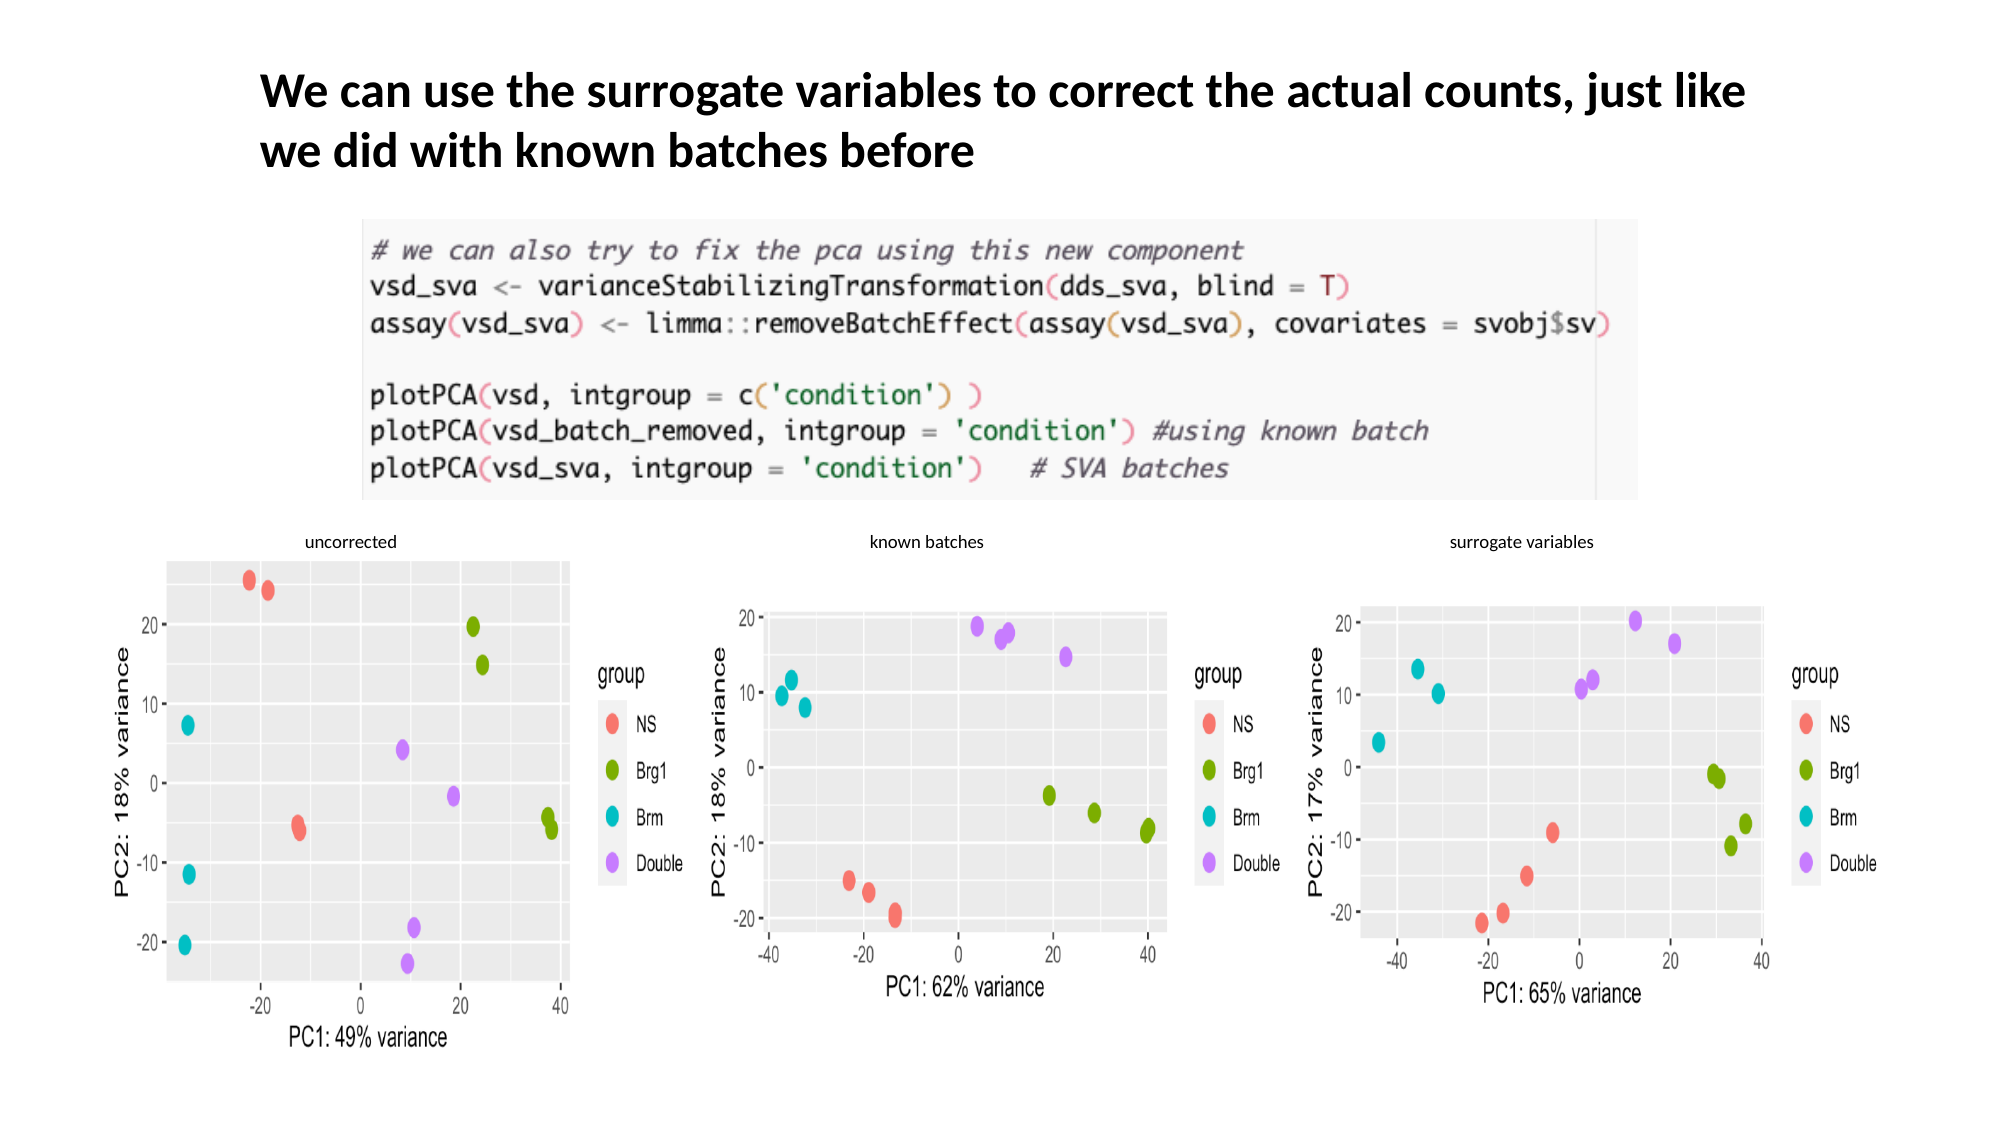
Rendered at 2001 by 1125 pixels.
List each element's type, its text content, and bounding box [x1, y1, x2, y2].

text_box We can use the surrogate variables to correct the actual counts, just like we did with known batches before [255, 53, 1770, 182]
picture [362, 219, 1638, 500]
picture [109, 523, 1891, 1060]
